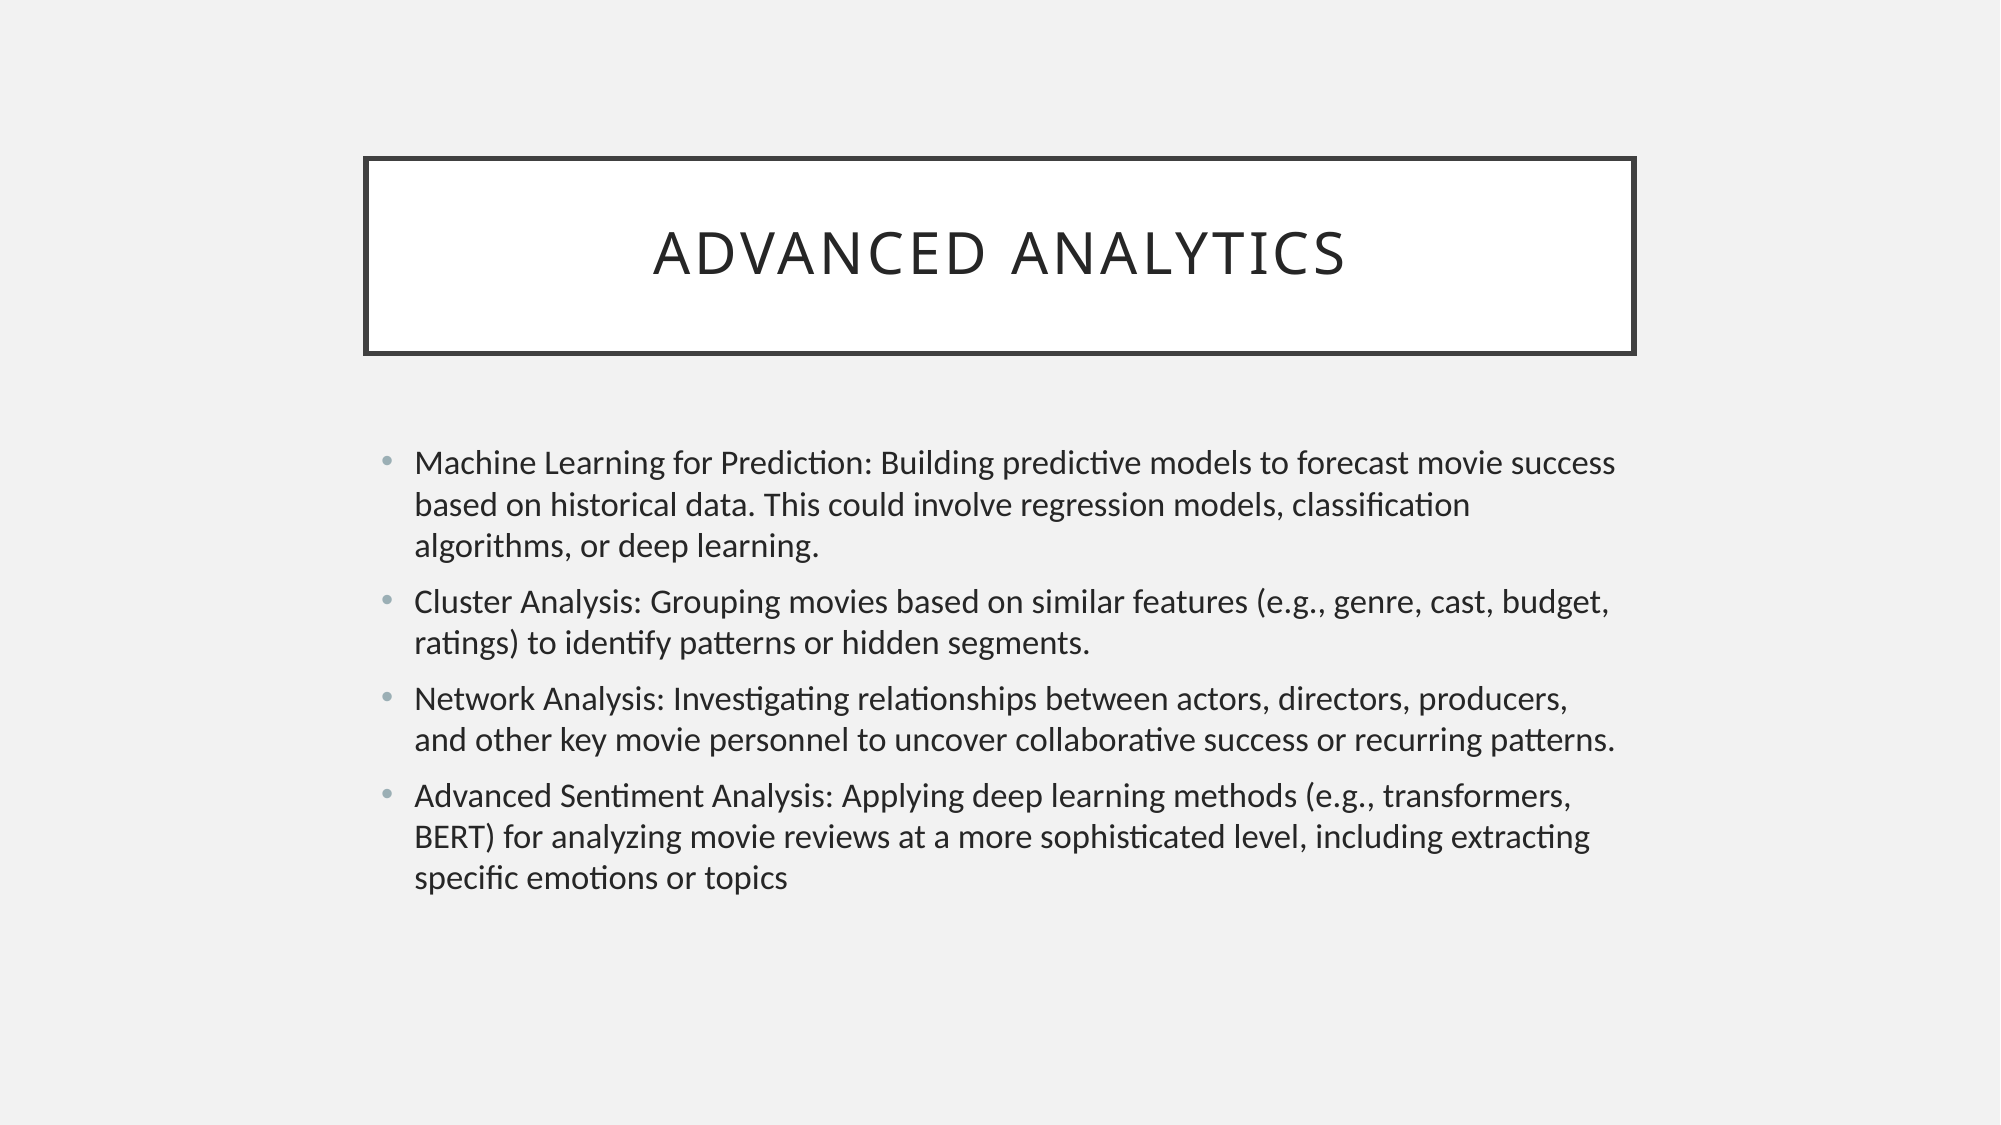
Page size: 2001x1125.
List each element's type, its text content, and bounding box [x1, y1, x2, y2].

list Machine Learning for Prediction: Building predictive models to forecast movie success based on historical data. This could involve regression models, classification algorithms, or deep learning. Cluster Analysis: Grouping movies based on similar features (e.g., genre, cast, budget, ratings) to identify patterns or hidden segments. Network Analysis: Investigating relationships between actors, directors, producers, and other key movie personnel to uncover collaborative success or recurring patterns. Advanced Sentiment Analysis: Applying deep learning methods (e.g., transformers, BERT) for analyzing movie reviews at a more sophisticated level, including extracting specific emotions or topics [366, 432, 1634, 942]
title ADVANCED ANALYTICS [363, 156, 1637, 356]
